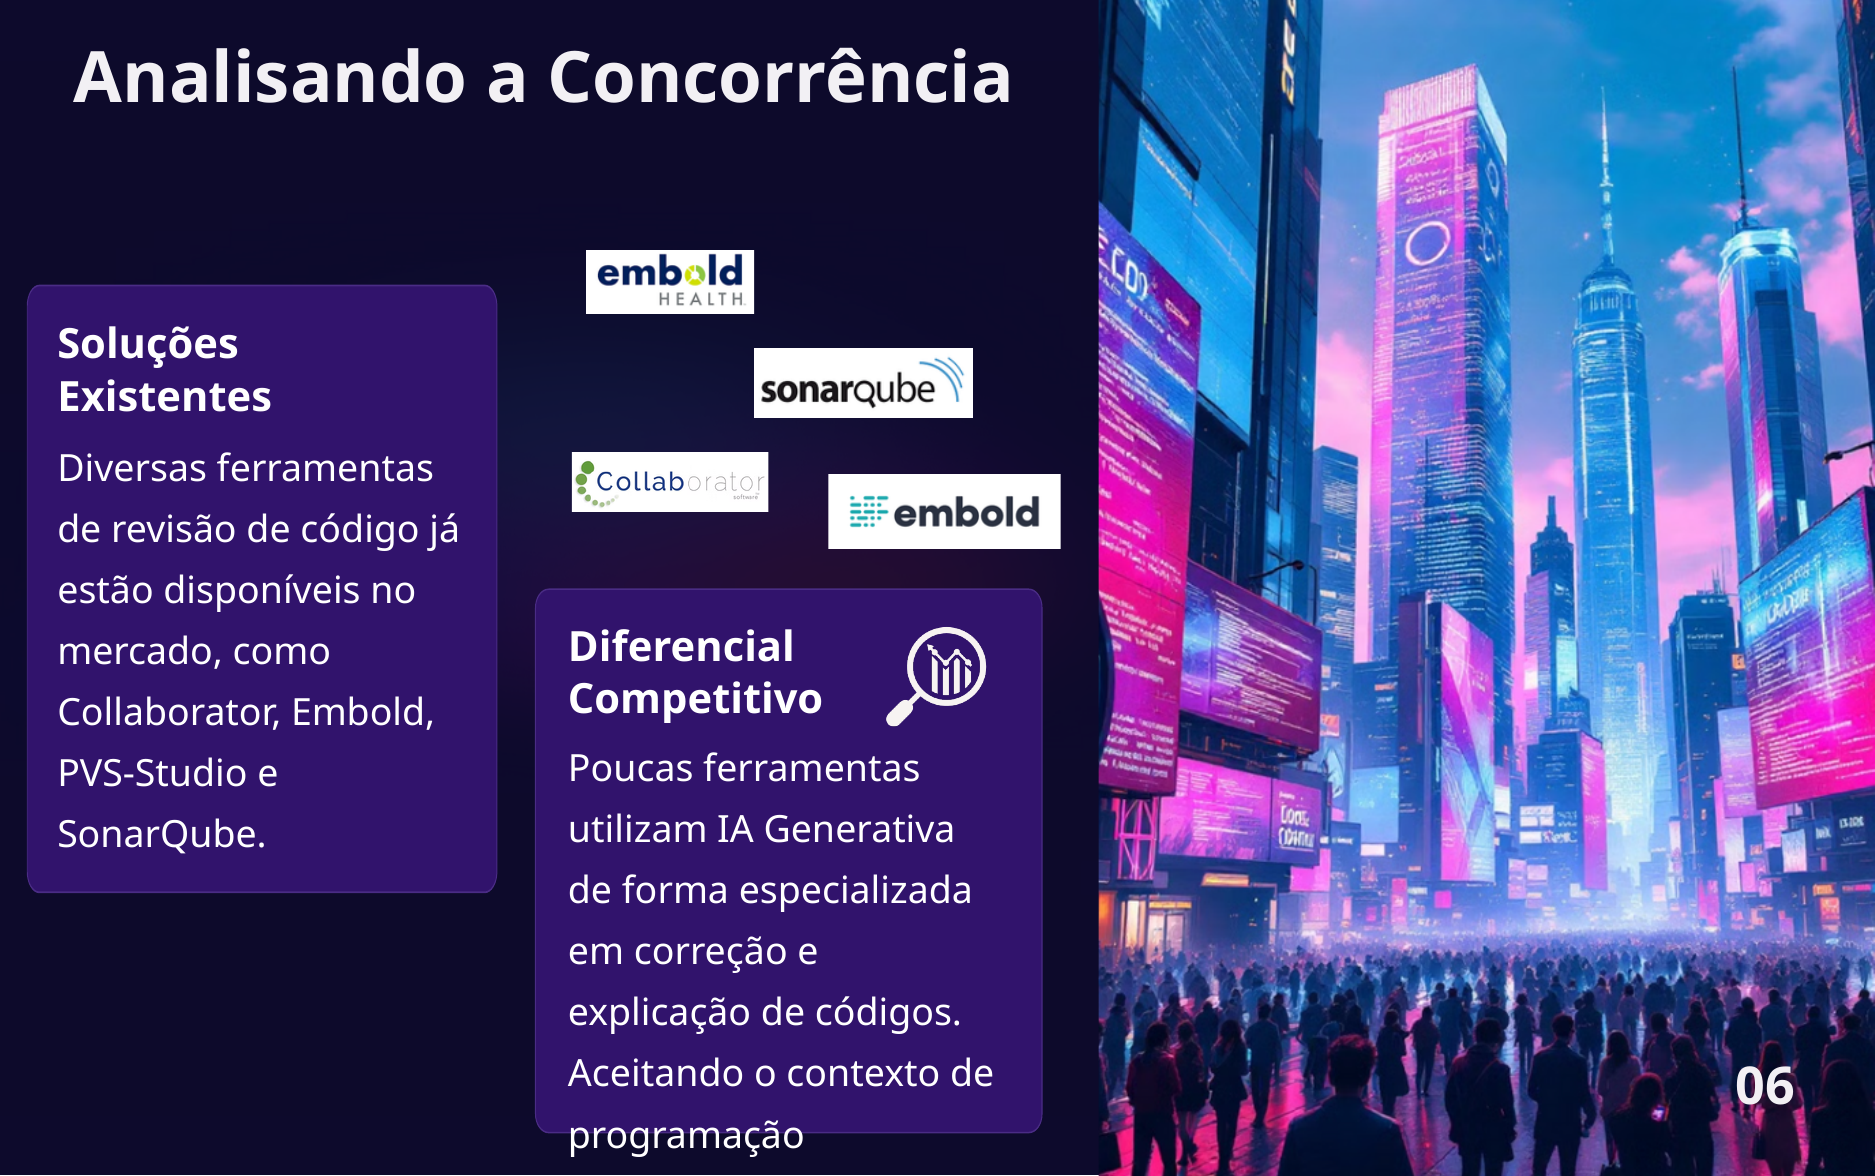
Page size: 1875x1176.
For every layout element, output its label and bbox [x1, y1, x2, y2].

text_box [534, 588, 1043, 1134]
text_box [0, 0, 1875, 1175]
text_box [26, 284, 498, 894]
